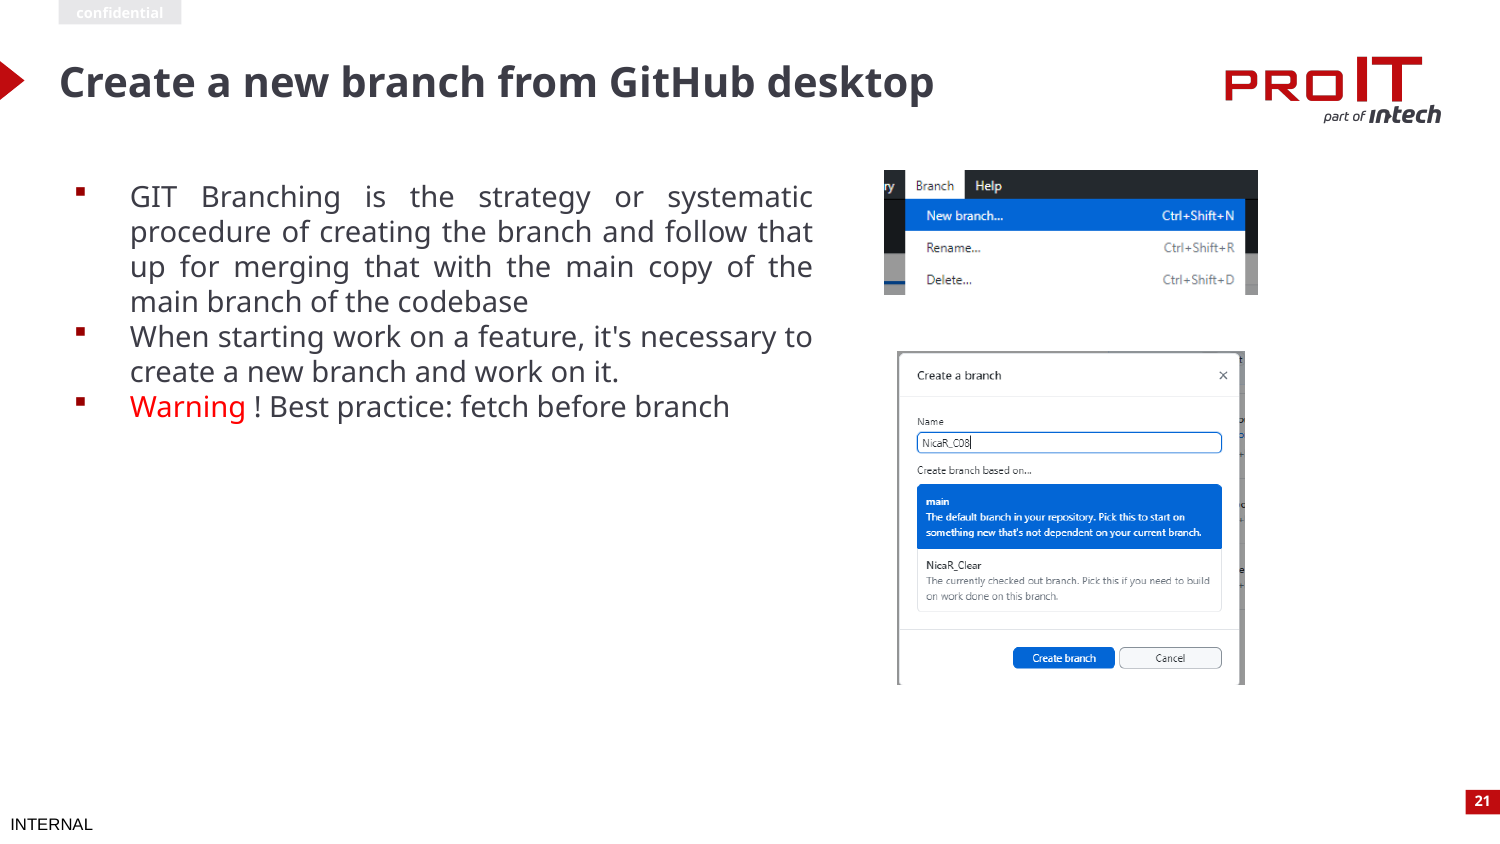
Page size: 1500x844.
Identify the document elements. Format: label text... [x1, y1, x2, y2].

picture [884, 170, 1258, 295]
text_box GIT Branching is the strategy or systematic procedure of creating the branch and follow that up for merging that with the main copy of the main branch of the codebase When starting work on a feature, it's necessary to create a new branch and work on it. Warning ! Best practice: fetch before branch [58, 170, 829, 466]
list Create a new branch from GitHub desktop [58, 56, 1162, 144]
picture [897, 351, 1245, 685]
picture [1220, 51, 1448, 131]
